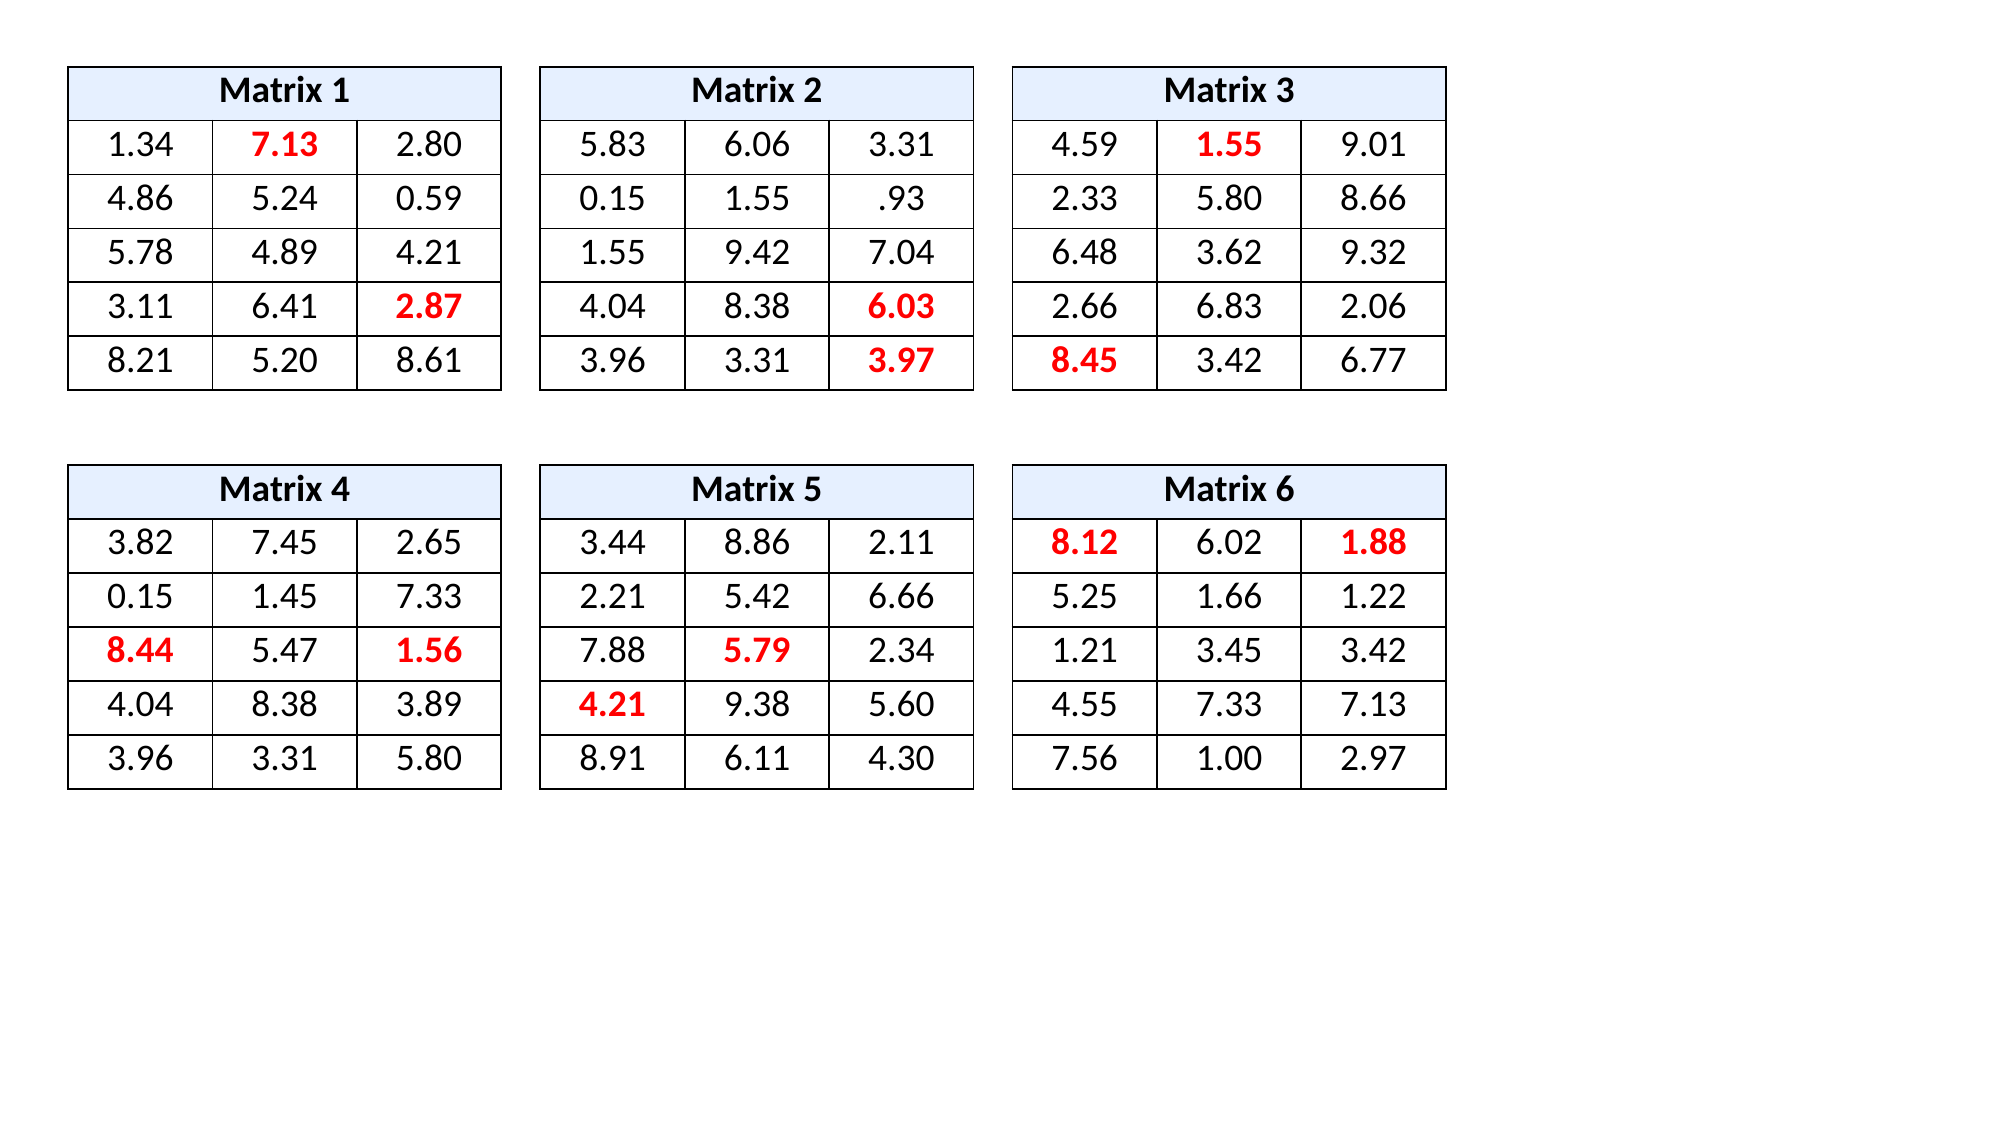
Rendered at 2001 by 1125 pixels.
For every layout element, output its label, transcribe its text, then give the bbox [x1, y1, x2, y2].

table_cell 2.21 [541, 574, 684, 626]
table_cell 9.32 [1302, 229, 1445, 281]
table_cell 7.33 [1158, 682, 1300, 734]
table_cell 8.12 [1013, 520, 1156, 572]
table_cell 5.47 [213, 628, 356, 680]
table_cell 6.03 [830, 283, 973, 335]
table_cell 6.41 [213, 283, 356, 335]
table_cell 1.66 [1158, 574, 1300, 626]
table_cell 6.83 [1158, 283, 1300, 335]
table_cell 3.31 [213, 736, 356, 788]
table_cell 2.87 [358, 283, 500, 335]
table_cell 4.30 [830, 736, 973, 788]
table_cell 3.96 [541, 337, 684, 389]
table_cell 3.42 [1158, 337, 1300, 389]
table_header Matrix 2 [541, 68, 973, 120]
table_cell 6.11 [686, 736, 828, 788]
table_cell 5.20 [213, 337, 356, 389]
table_cell 3.89 [358, 682, 500, 734]
table_cell 9.42 [686, 229, 828, 281]
table_cell 5.80 [358, 736, 500, 788]
table_cell 5.83 [541, 121, 684, 174]
table_cell .93 [830, 175, 973, 228]
table_cell 1.56 [358, 628, 500, 680]
table_cell 1.88 [1302, 520, 1445, 572]
table_cell 8.66 [1302, 175, 1445, 228]
table_cell 8.91 [541, 736, 684, 788]
table_cell 7.88 [541, 628, 684, 680]
table_cell 3.45 [1158, 628, 1300, 680]
table_cell 5.78 [69, 229, 212, 281]
table_header Matrix 3 [1013, 68, 1445, 120]
table_cell 9.01 [1302, 121, 1445, 174]
table_cell 8.45 [1013, 337, 1156, 389]
table_cell 1.55 [1158, 121, 1300, 174]
table_cell 1.21 [1013, 628, 1156, 680]
table_cell 8.21 [69, 337, 212, 389]
table_cell 7.13 [213, 121, 356, 174]
table_cell 7.04 [830, 229, 973, 281]
table_cell 3.44 [541, 520, 684, 572]
table_cell 4.21 [541, 682, 684, 734]
table_cell 2.06 [1302, 283, 1445, 335]
table_cell 4.55 [1013, 682, 1156, 734]
table_cell 2.80 [358, 121, 500, 174]
table_cell 7.13 [1302, 682, 1445, 734]
table_cell 0.15 [69, 574, 212, 626]
table_cell 1.22 [1302, 574, 1445, 626]
table_cell 3.82 [69, 520, 212, 572]
table_cell 6.02 [1158, 520, 1300, 572]
table_cell 4.89 [213, 229, 356, 281]
table_cell 4.04 [69, 682, 212, 734]
table_cell 3.97 [830, 337, 973, 389]
table_cell 1.34 [69, 121, 212, 174]
table_cell 1.55 [686, 175, 828, 228]
table_cell 7.45 [213, 520, 356, 572]
table_cell 3.62 [1158, 229, 1300, 281]
table_cell 4.21 [358, 229, 500, 281]
table_cell 5.79 [686, 628, 828, 680]
table_cell 9.38 [686, 682, 828, 734]
table_cell 0.15 [541, 175, 684, 228]
table_cell 7.56 [1013, 736, 1156, 788]
table_cell 3.42 [1302, 628, 1445, 680]
table_header Matrix 6 [1013, 466, 1445, 518]
table_header Matrix 5 [541, 466, 973, 518]
table_cell 2.97 [1302, 736, 1445, 788]
table_cell 5.80 [1158, 175, 1300, 228]
table_cell 2.65 [358, 520, 500, 572]
table_cell 2.34 [830, 628, 973, 680]
table_cell 6.77 [1302, 337, 1445, 389]
table_cell 3.31 [686, 337, 828, 389]
table_cell 2.11 [830, 520, 973, 572]
table_cell 5.42 [686, 574, 828, 626]
table_cell 6.48 [1013, 229, 1156, 281]
table_cell 6.06 [686, 121, 828, 174]
table_cell 3.96 [69, 736, 212, 788]
table_header Matrix 1 [69, 68, 500, 120]
table_cell 2.33 [1013, 175, 1156, 228]
table_cell 8.86 [686, 520, 828, 572]
table_cell 1.45 [213, 574, 356, 626]
table_cell 2.66 [1013, 283, 1156, 335]
table_cell 8.38 [213, 682, 356, 734]
table_cell 4.04 [541, 283, 684, 335]
table_header Matrix 4 [69, 466, 500, 518]
table_cell 4.59 [1013, 121, 1156, 174]
table_cell 3.31 [830, 121, 973, 174]
table_cell 8.38 [686, 283, 828, 335]
table_cell 1.55 [541, 229, 684, 281]
table_cell 7.33 [358, 574, 500, 626]
table_cell 6.66 [830, 574, 973, 626]
table_cell 5.25 [1013, 574, 1156, 626]
table_cell 5.24 [213, 175, 356, 228]
table_cell 1.00 [1158, 736, 1300, 788]
table_cell 8.61 [358, 337, 500, 389]
table_cell 4.86 [69, 175, 212, 228]
table_cell 3.11 [69, 283, 212, 335]
table_cell 5.60 [830, 682, 973, 734]
table_cell 8.44 [69, 628, 212, 680]
table_cell 0.59 [358, 175, 500, 228]
